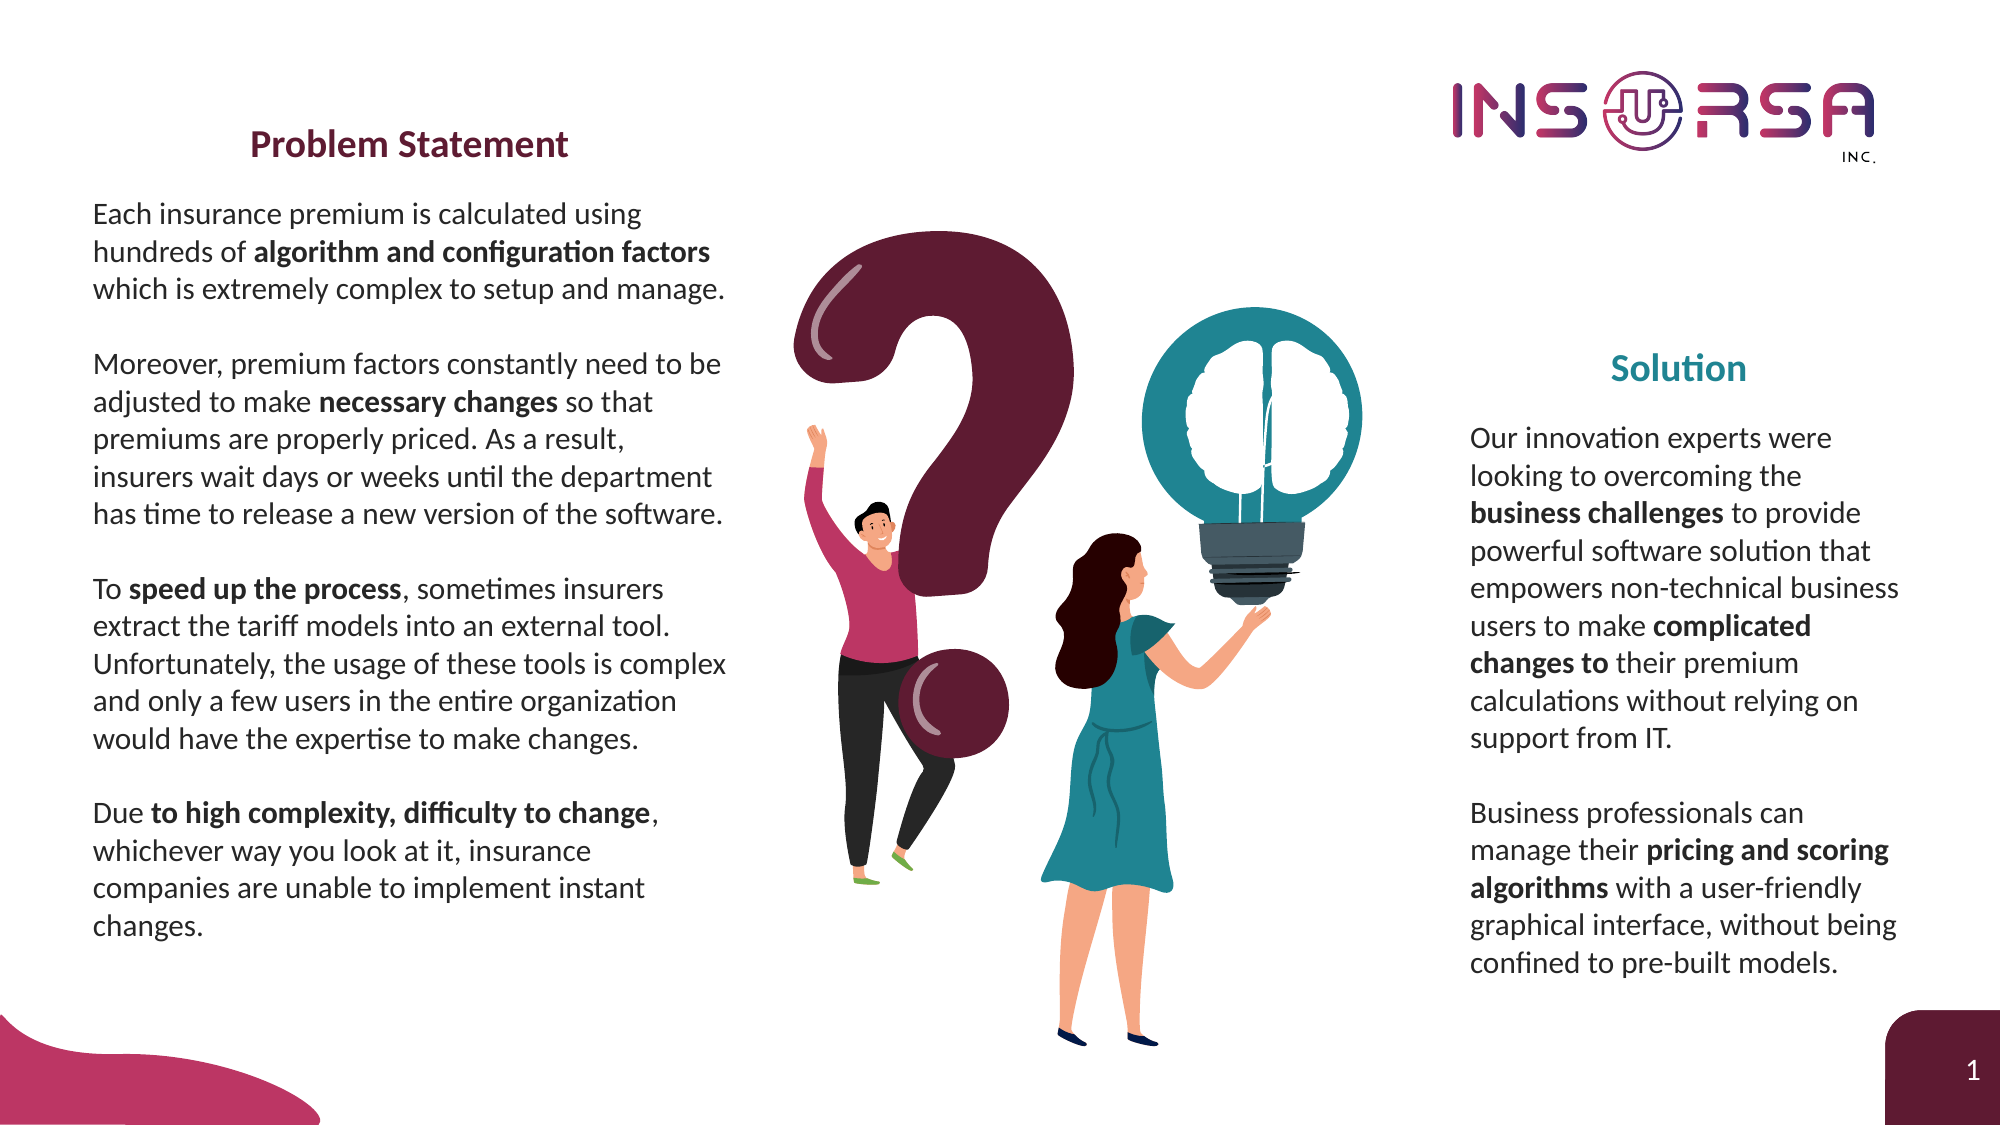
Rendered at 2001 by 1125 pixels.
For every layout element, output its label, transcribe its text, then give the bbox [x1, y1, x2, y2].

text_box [1454, 334, 1919, 994]
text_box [1040, 533, 1272, 1047]
text_box [1141, 307, 1331, 523]
text_box [1276, 583, 1286, 596]
text_box [1260, 504, 1264, 522]
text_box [1185, 340, 1350, 495]
text_box [1276, 577, 1292, 582]
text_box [803, 768, 999, 885]
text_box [793, 230, 1075, 759]
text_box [77, 110, 748, 960]
text_box [1198, 522, 1306, 564]
text_box [1354, 373, 1363, 459]
picture [1427, 27, 1901, 195]
text_box [0, 1014, 321, 1125]
slide_number 1 [1942, 733, 2000, 1125]
text_box [1276, 567, 1293, 572]
text_box [1238, 504, 1242, 522]
title [99, 59, 1422, 188]
